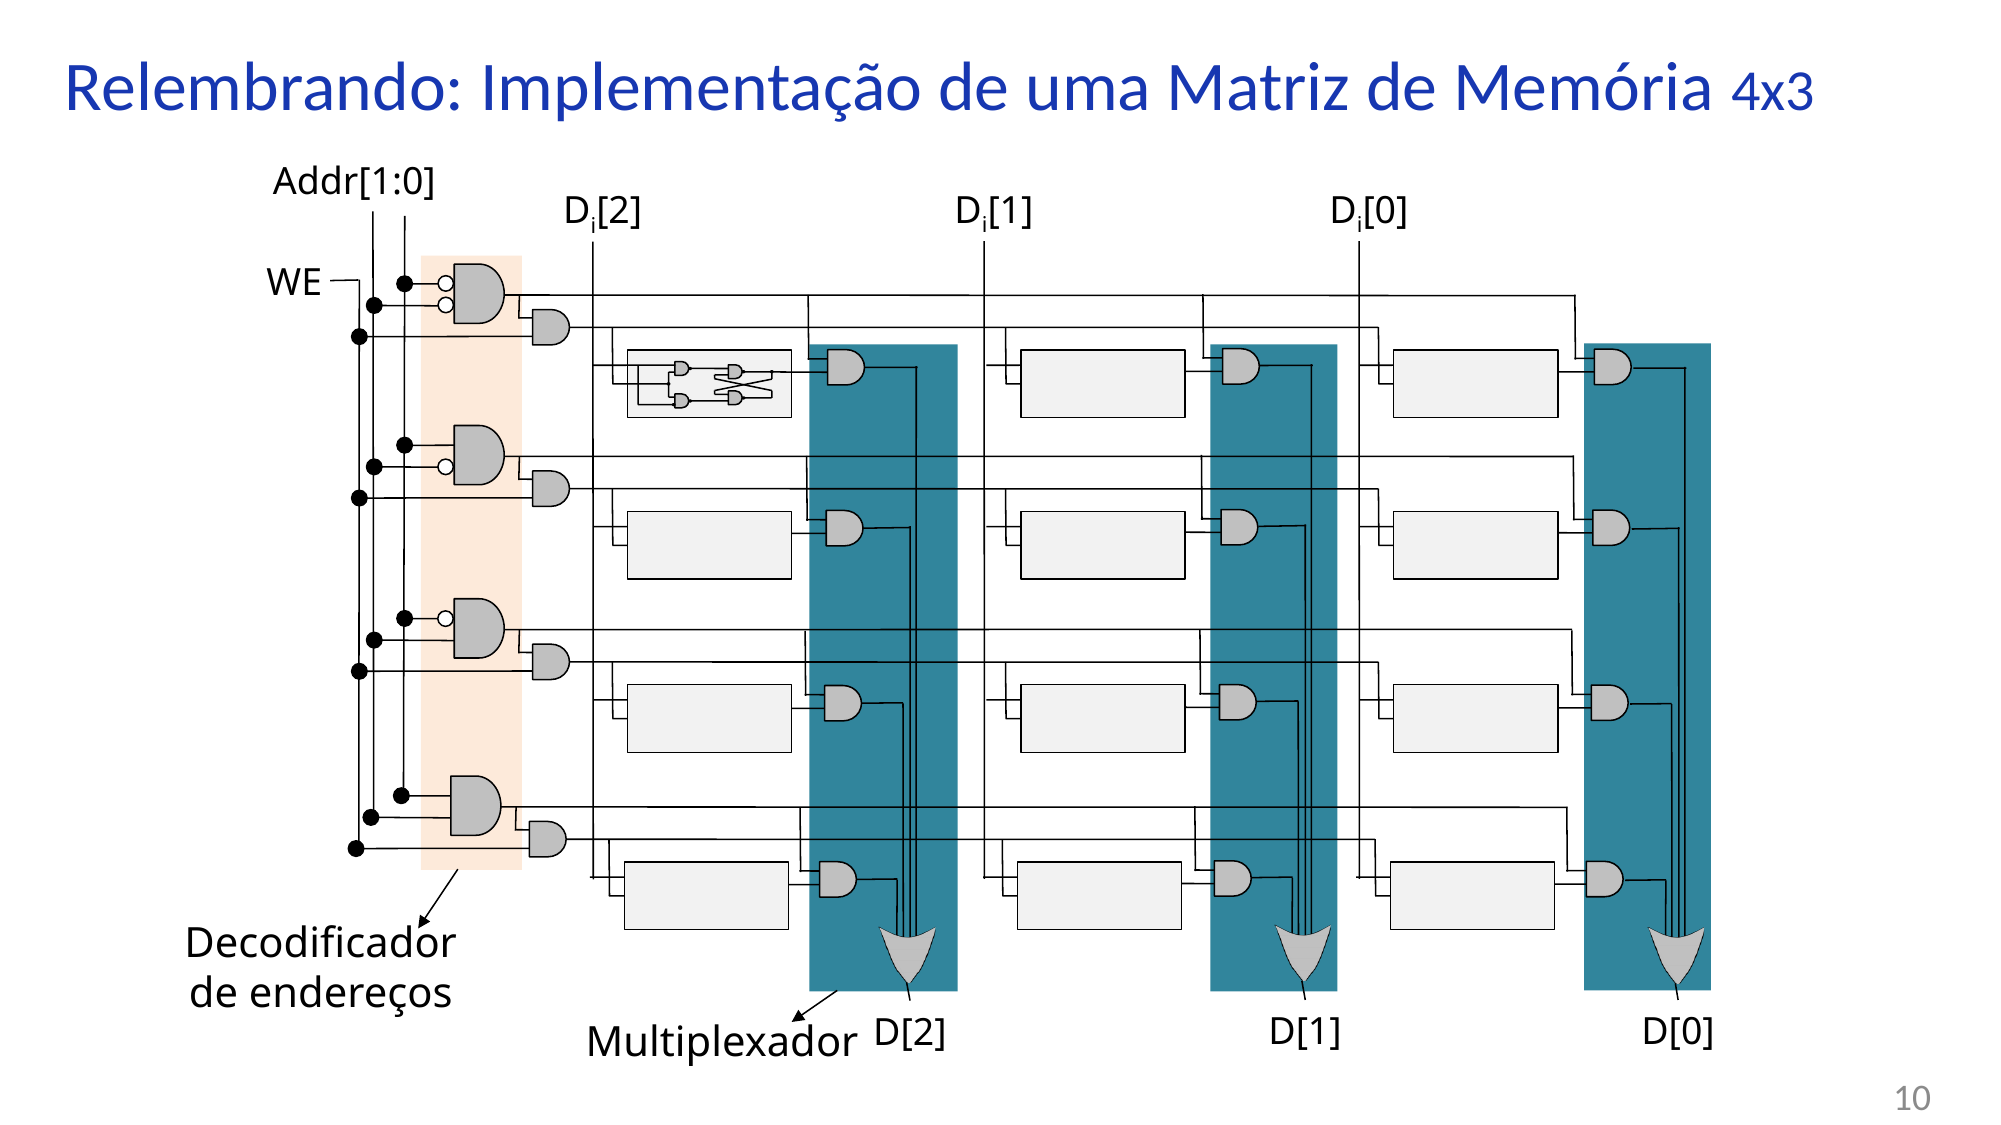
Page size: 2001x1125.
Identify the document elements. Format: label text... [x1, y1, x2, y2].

text_box [532, 644, 570, 680]
text_box [420, 457, 522, 497]
text_box [1592, 510, 1630, 546]
text_box Decodificador de endereços [150, 908, 492, 1024]
text_box [1299, 888, 1305, 922]
text_box [1304, 888, 1338, 992]
text_box [909, 888, 958, 992]
text_box [624, 888, 789, 930]
text_box [454, 598, 505, 658]
text_box [351, 328, 368, 345]
text_box Multiplexador [570, 1007, 874, 1073]
text_box [396, 610, 413, 627]
text_box [420, 672, 522, 806]
text_box D[0] [1626, 999, 1730, 1060]
text_box [819, 888, 855, 898]
text_box [438, 275, 454, 292]
text_box [348, 840, 364, 857]
text_box [1594, 349, 1632, 385]
text_box [809, 888, 908, 992]
text_box [420, 498, 522, 629]
text_box [351, 490, 368, 506]
text_box [366, 459, 382, 475]
text_box [450, 776, 501, 836]
text_box [418, 869, 458, 929]
picture [877, 925, 936, 983]
text_box [1584, 343, 1711, 991]
text_box [454, 425, 505, 485]
text_box Di[1] [939, 178, 1049, 239]
text_box [437, 459, 454, 475]
text_box [1017, 888, 1182, 930]
text_box [1393, 349, 1558, 418]
text_box [420, 630, 522, 671]
title Relembrando: Implementação de uma Matriz de Memória 4x3 [50, 24, 1912, 141]
text_box Di[0] [1314, 178, 1424, 245]
text_box Di[2] [548, 178, 658, 245]
text_box [363, 809, 379, 826]
text_box [351, 663, 368, 680]
text_box [396, 276, 413, 292]
text_box [420, 255, 522, 336]
text_box [904, 888, 910, 924]
picture [1646, 926, 1705, 984]
text_box WE [251, 250, 338, 310]
text_box [532, 470, 570, 507]
text_box [366, 632, 382, 648]
text_box [454, 264, 505, 324]
text_box [420, 619, 454, 640]
text_box [420, 796, 450, 817]
text_box [438, 297, 454, 313]
text_box [393, 787, 410, 804]
text_box [1586, 861, 1624, 897]
picture [1272, 924, 1331, 981]
text_box [1214, 888, 1249, 897]
text_box [1390, 861, 1555, 930]
text_box [366, 297, 382, 314]
text_box [529, 821, 567, 857]
text_box [420, 849, 522, 870]
text_box Addr[1:0] [258, 149, 451, 209]
text_box [420, 446, 454, 467]
text_box D[1] [1253, 999, 1357, 1060]
text_box D[2] [858, 1000, 962, 1061]
slide_number <número> [1495, 1066, 1946, 1125]
text_box [420, 807, 522, 848]
text_box [532, 309, 570, 345]
text_box [396, 437, 413, 453]
text_box [1393, 684, 1558, 753]
text_box [1210, 888, 1303, 992]
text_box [592, 488, 793, 580]
text_box [420, 337, 522, 456]
text_box [1591, 685, 1629, 721]
text_box [1393, 511, 1558, 580]
text_box [437, 610, 454, 627]
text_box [592, 240, 1360, 880]
